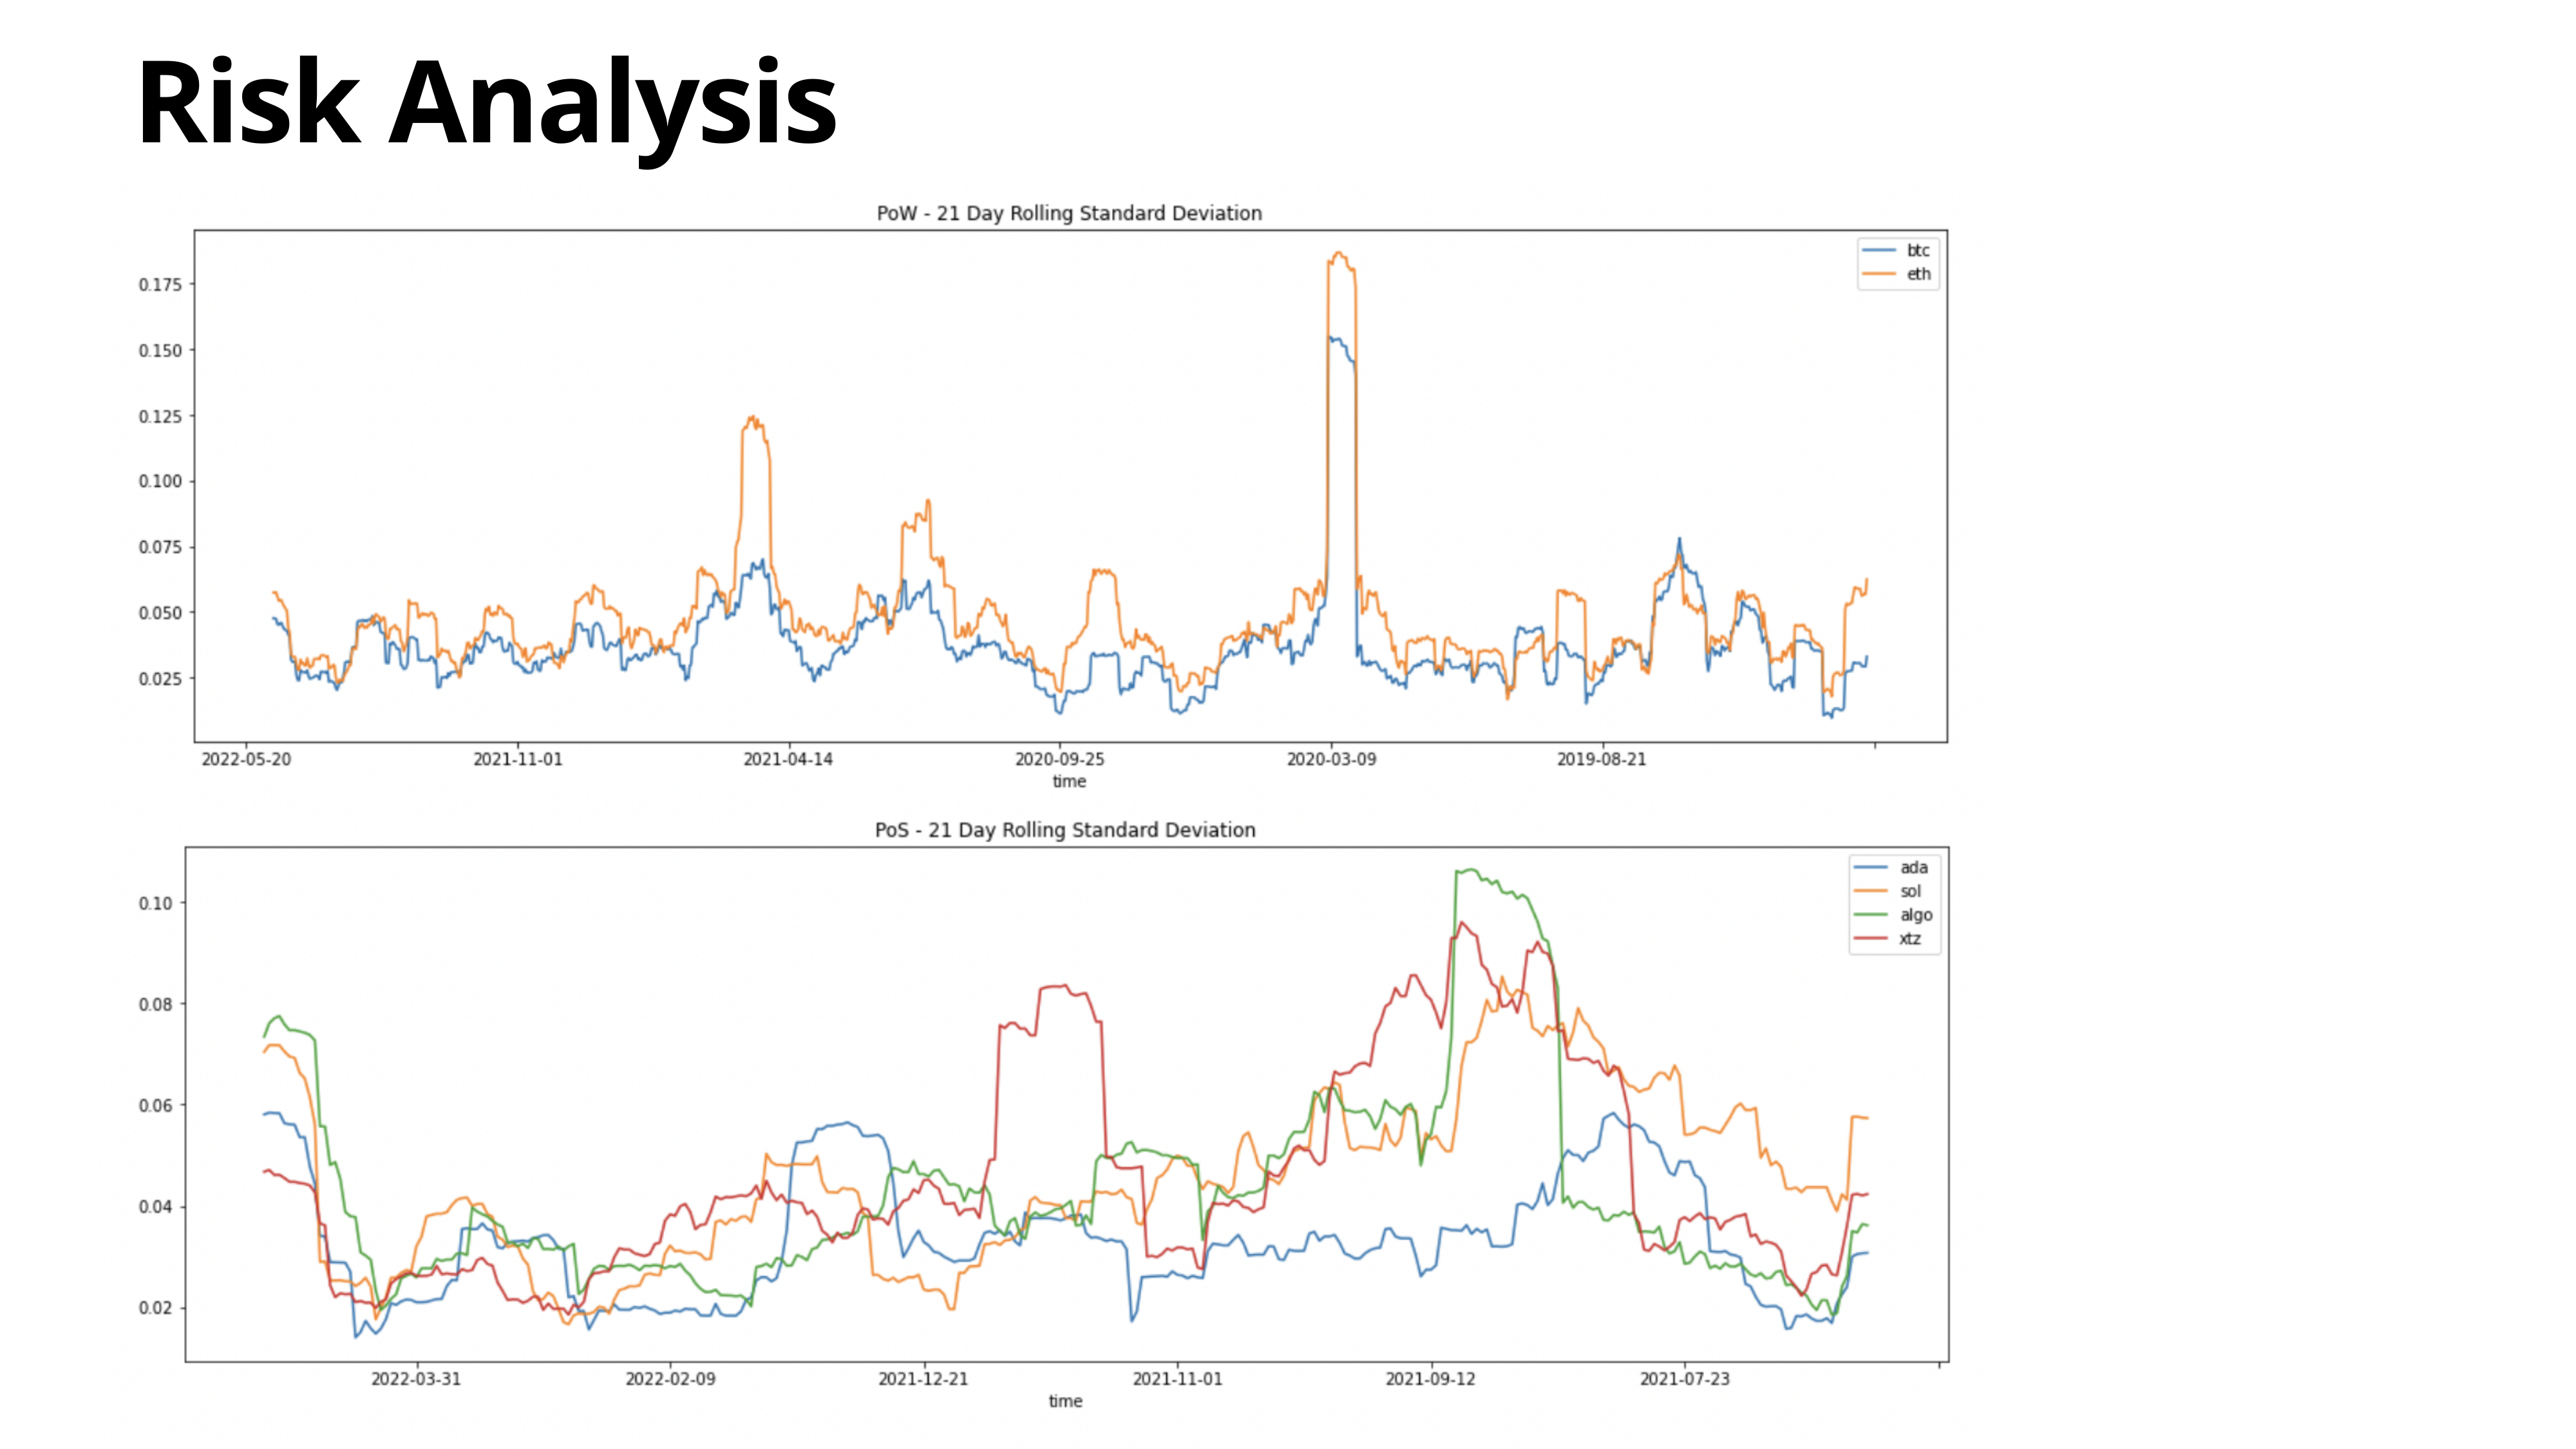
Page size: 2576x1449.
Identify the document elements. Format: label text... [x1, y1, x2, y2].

picture [97, 185, 1989, 1449]
title Risk Analysis [127, 49, 2449, 202]
